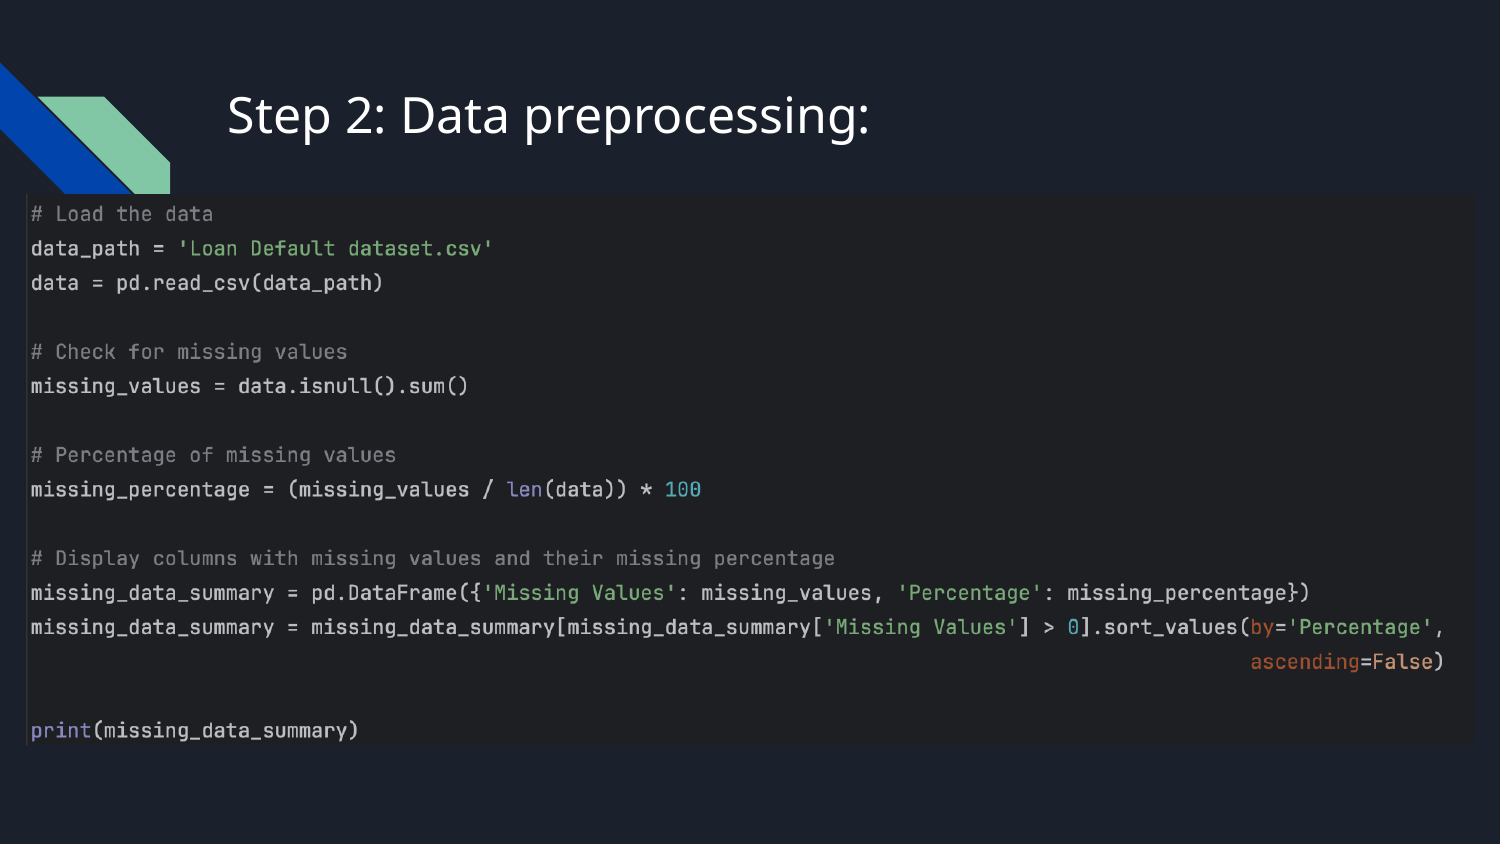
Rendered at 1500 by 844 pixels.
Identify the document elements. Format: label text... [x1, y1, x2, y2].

title Step 2: Data preprocessing: [212, 64, 1368, 192]
picture [24, 194, 1476, 745]
